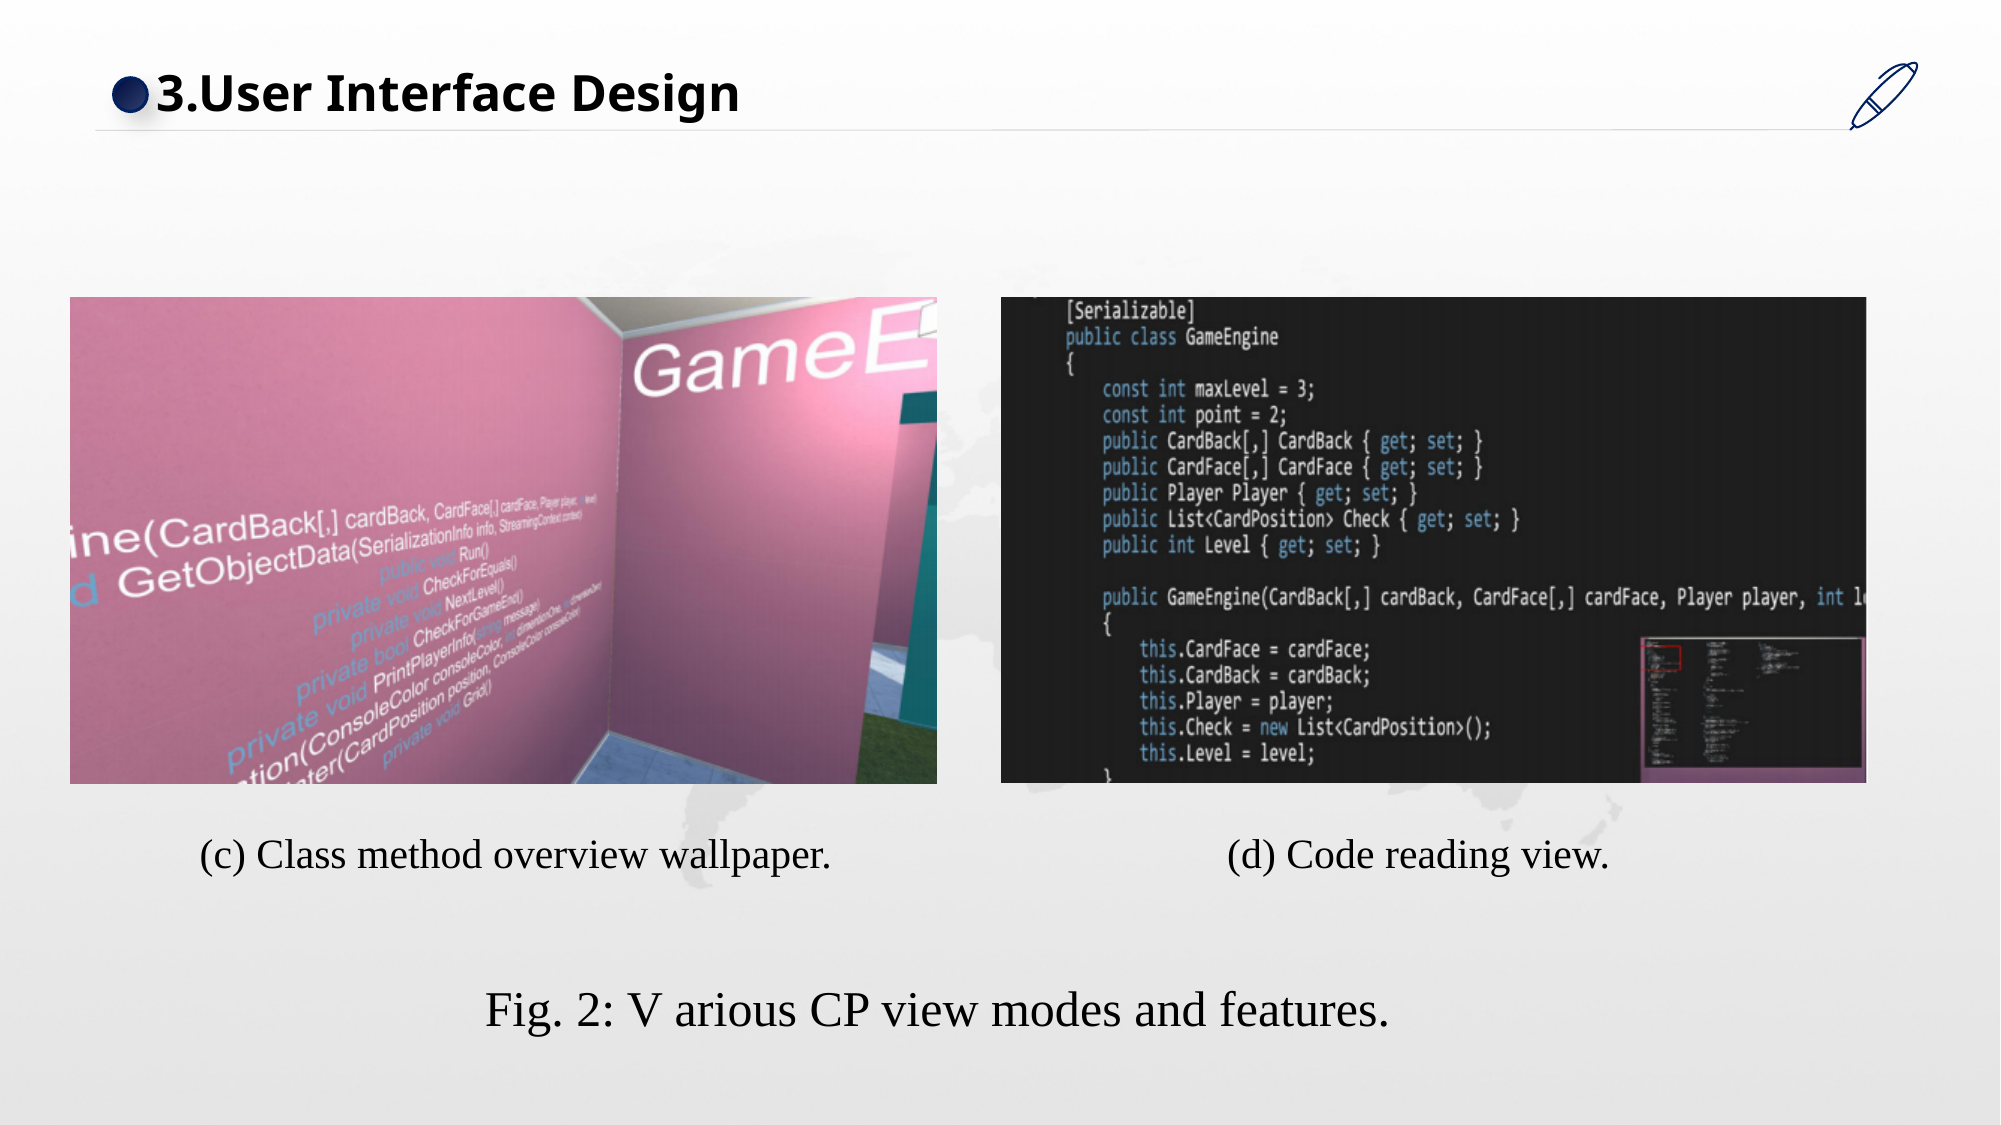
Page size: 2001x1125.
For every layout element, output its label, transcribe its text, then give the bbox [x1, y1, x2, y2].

text_box (d) Code reading view. [987, 819, 1851, 885]
text_box Fig. 2: V arious CP view modes and features. [470, 968, 1476, 1044]
text_box (c) Class method overview wallpaper. [95, 819, 937, 885]
text_box [1851, 62, 1918, 130]
picture [0, 0, 2001, 1125]
text_box [112, 76, 149, 113]
text_box 3.User Interface Design [129, 54, 770, 129]
